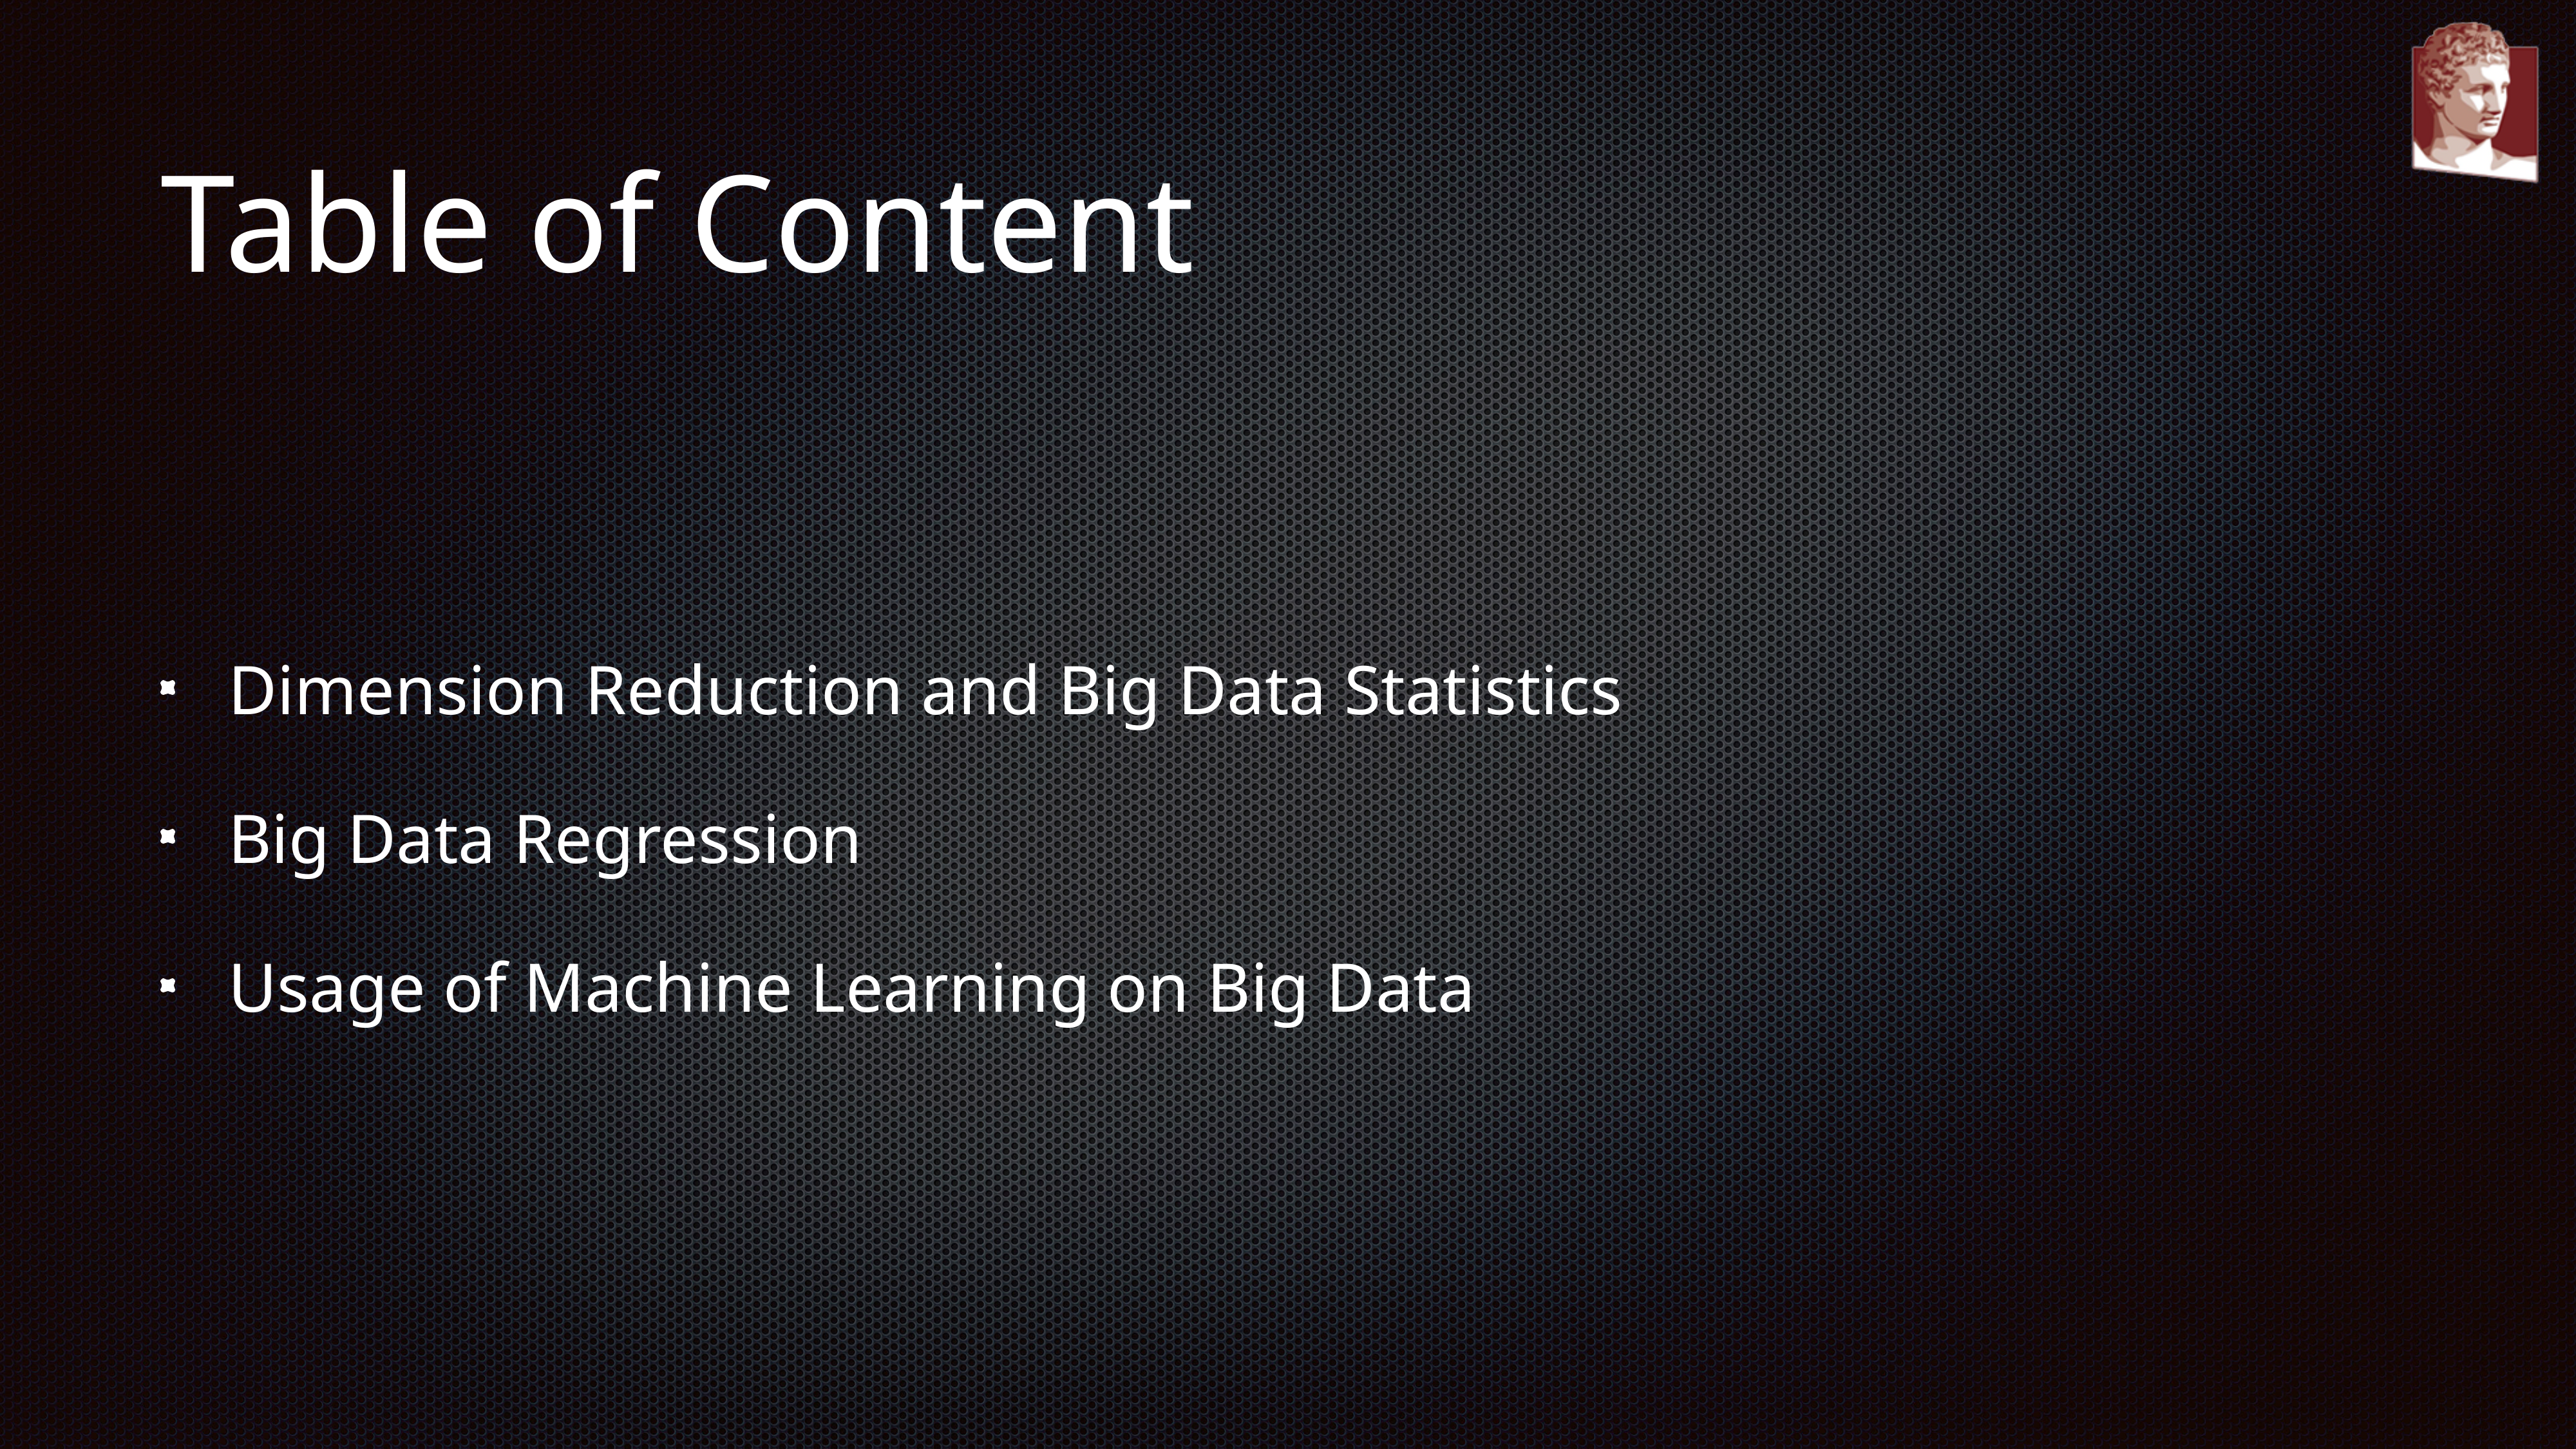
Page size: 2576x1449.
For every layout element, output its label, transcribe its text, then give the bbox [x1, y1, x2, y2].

picture [0, 0, 2576, 1449]
list Dimension Reduction and Big Data Statistics Big Data Regression Usage of Machine Learning on Big Data [155, 412, 2421, 1262]
title Table of Content [155, 37, 2421, 401]
